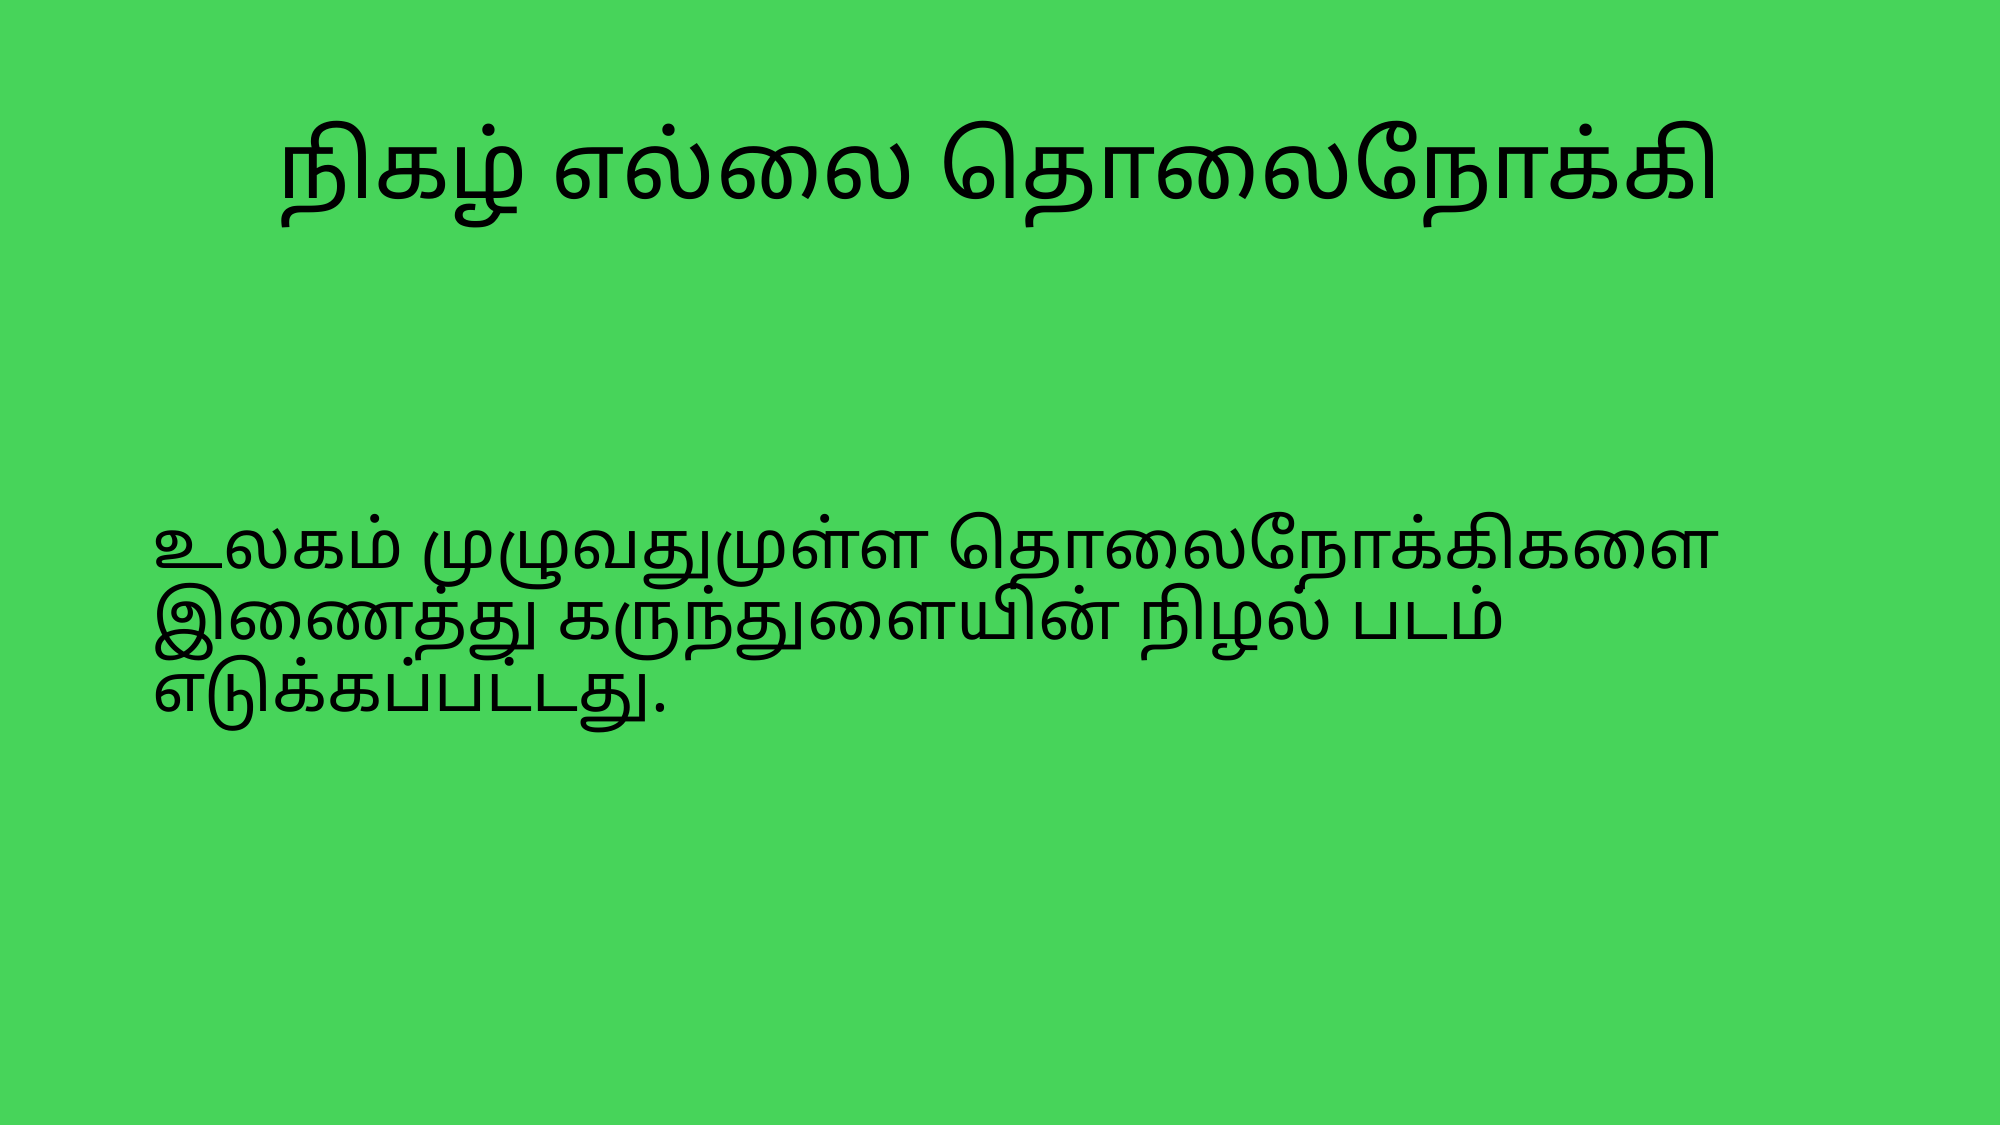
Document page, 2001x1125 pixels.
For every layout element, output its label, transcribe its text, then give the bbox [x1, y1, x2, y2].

title நிகழ் எல்லை தொலைநோக்கி [137, 59, 1863, 278]
list உலகம் முழுவதுமுள்ள தொலைநோக்கிகளை இணைத்து கருந்துளையின் நிழல் படம் எடுக்கப்பட்டது. [137, 299, 1863, 1014]
